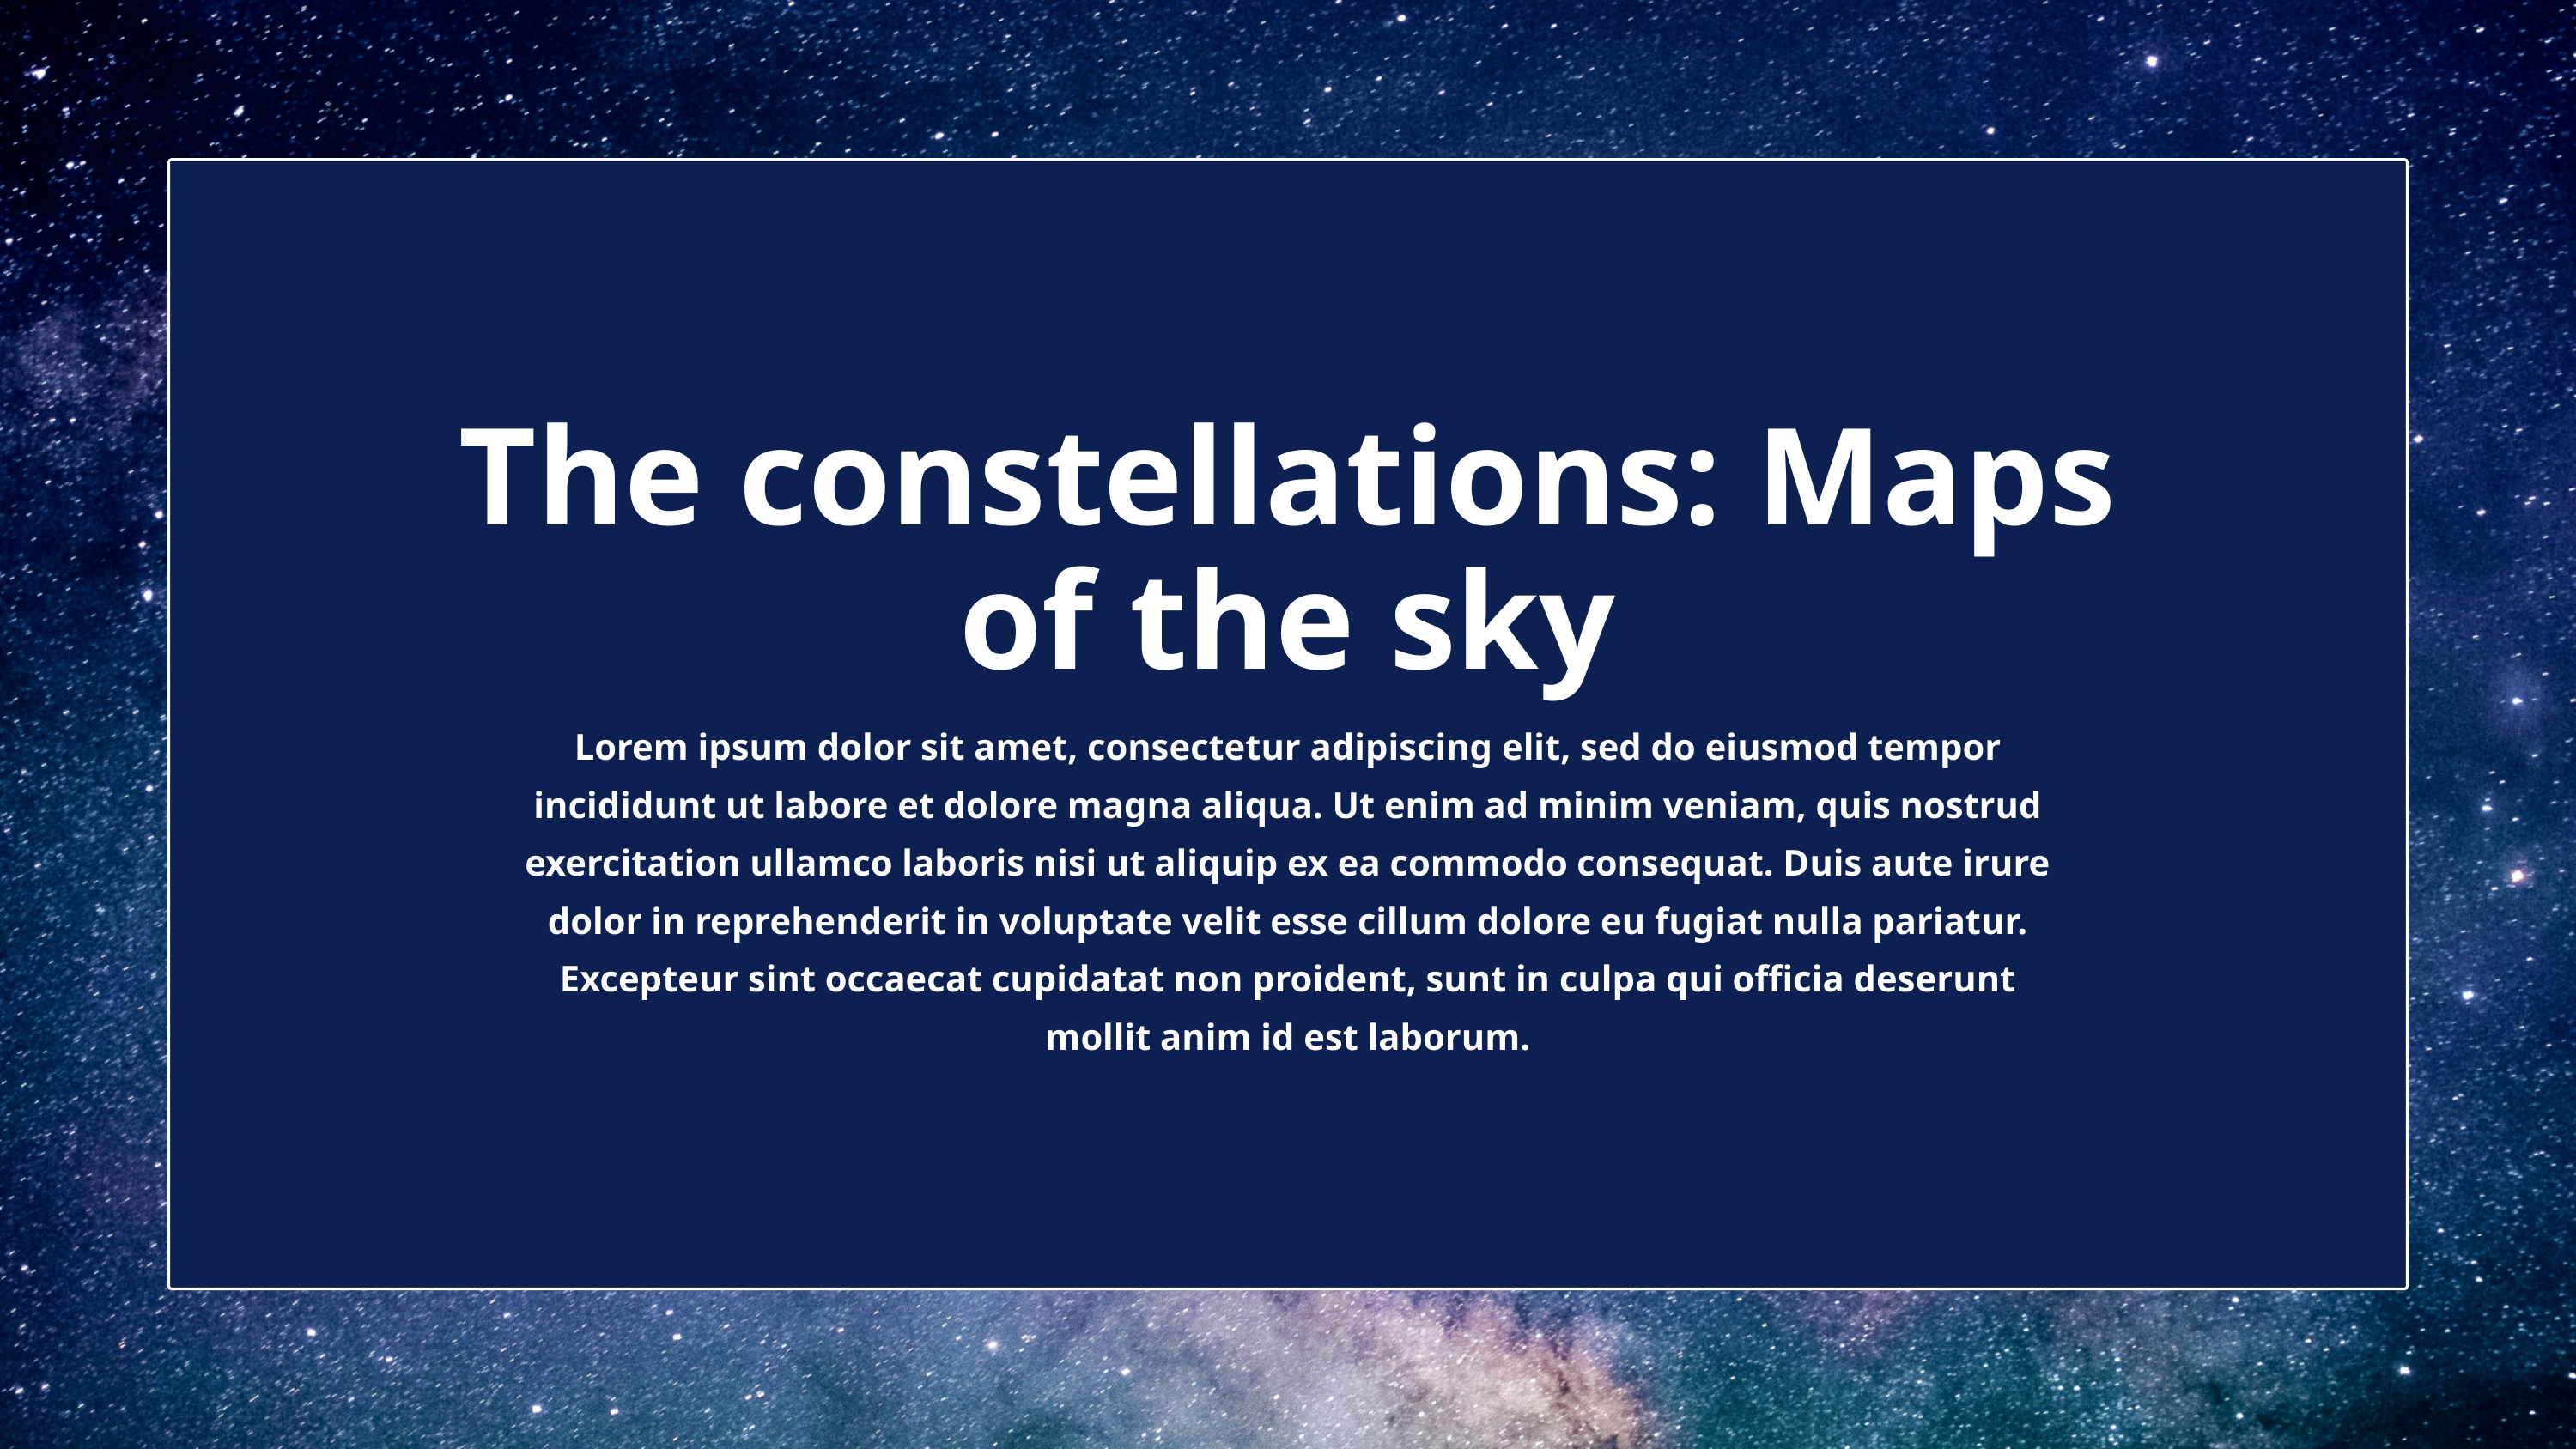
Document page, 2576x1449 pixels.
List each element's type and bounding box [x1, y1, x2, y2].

text_box [0, 0, 2576, 1449]
text_box [168, 159, 2408, 1289]
